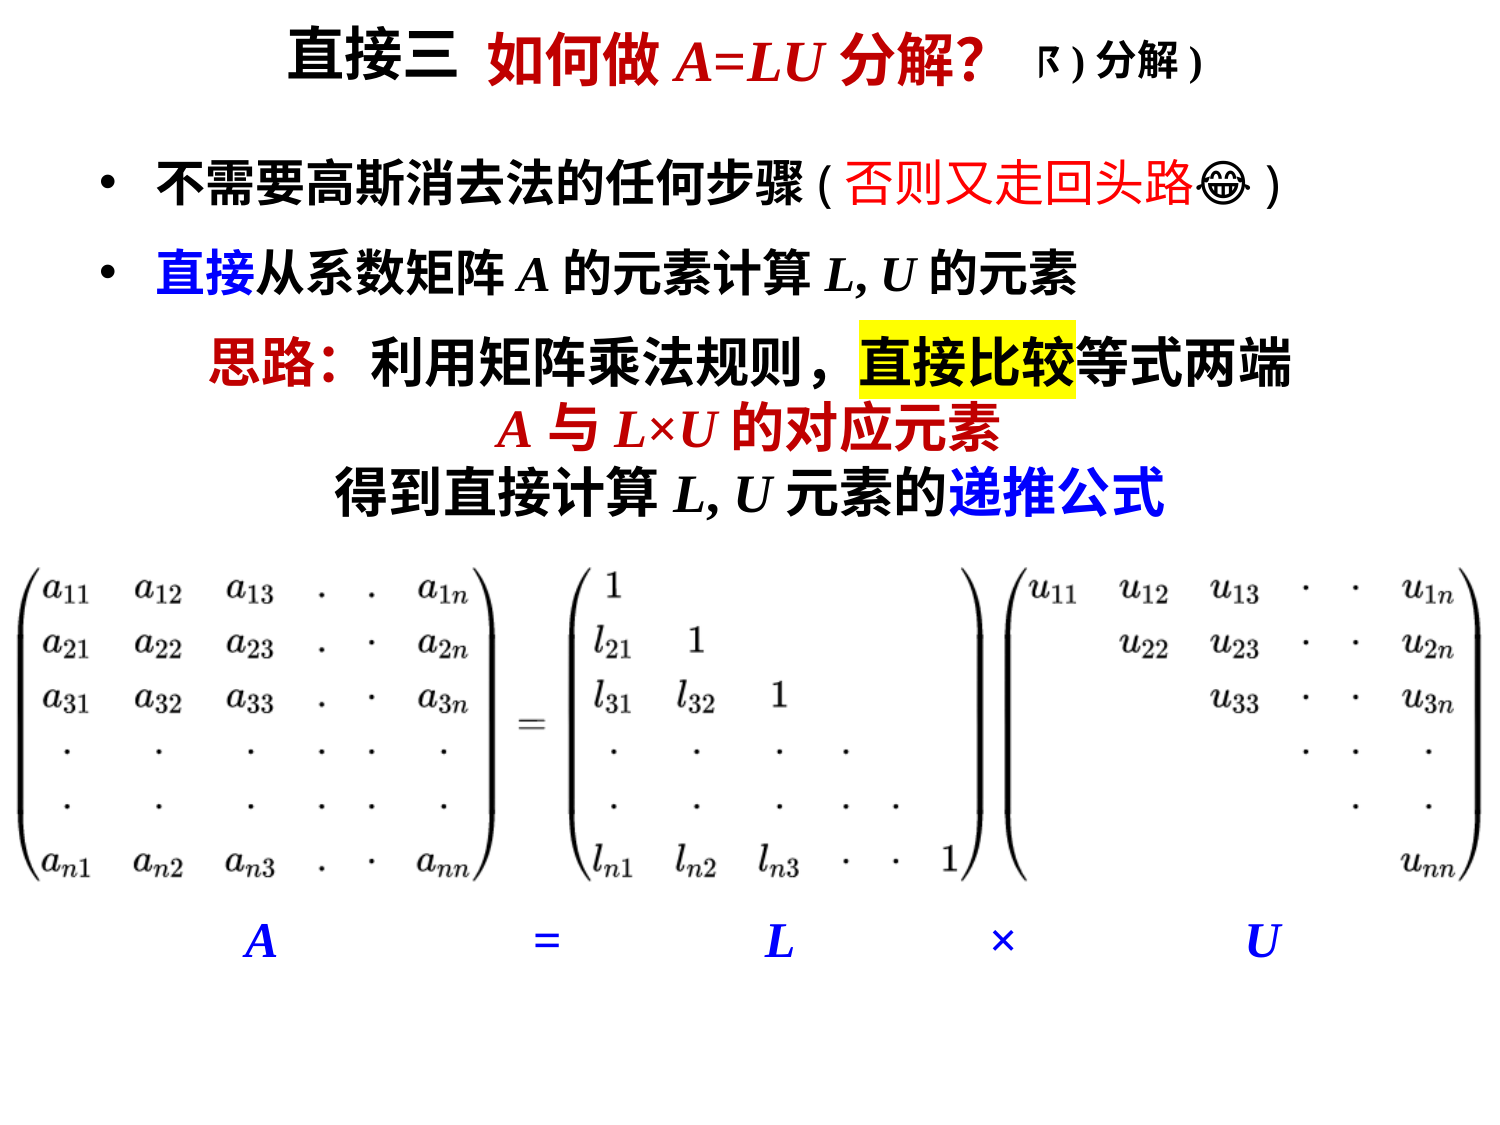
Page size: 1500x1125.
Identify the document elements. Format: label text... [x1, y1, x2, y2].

text_box 如何做A=LU分解？ [460, 15, 1040, 102]
text_box 不需要高斯消去法的任何步骤(否则又走回头路😂) 直接从系数矩阵A的元素计算L, U的元素 [83, 113, 1416, 309]
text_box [11, 321, 1489, 976]
text_box 直接三角分解法(Doolittle(杜立特尔)分解) [199, 9, 1301, 95]
